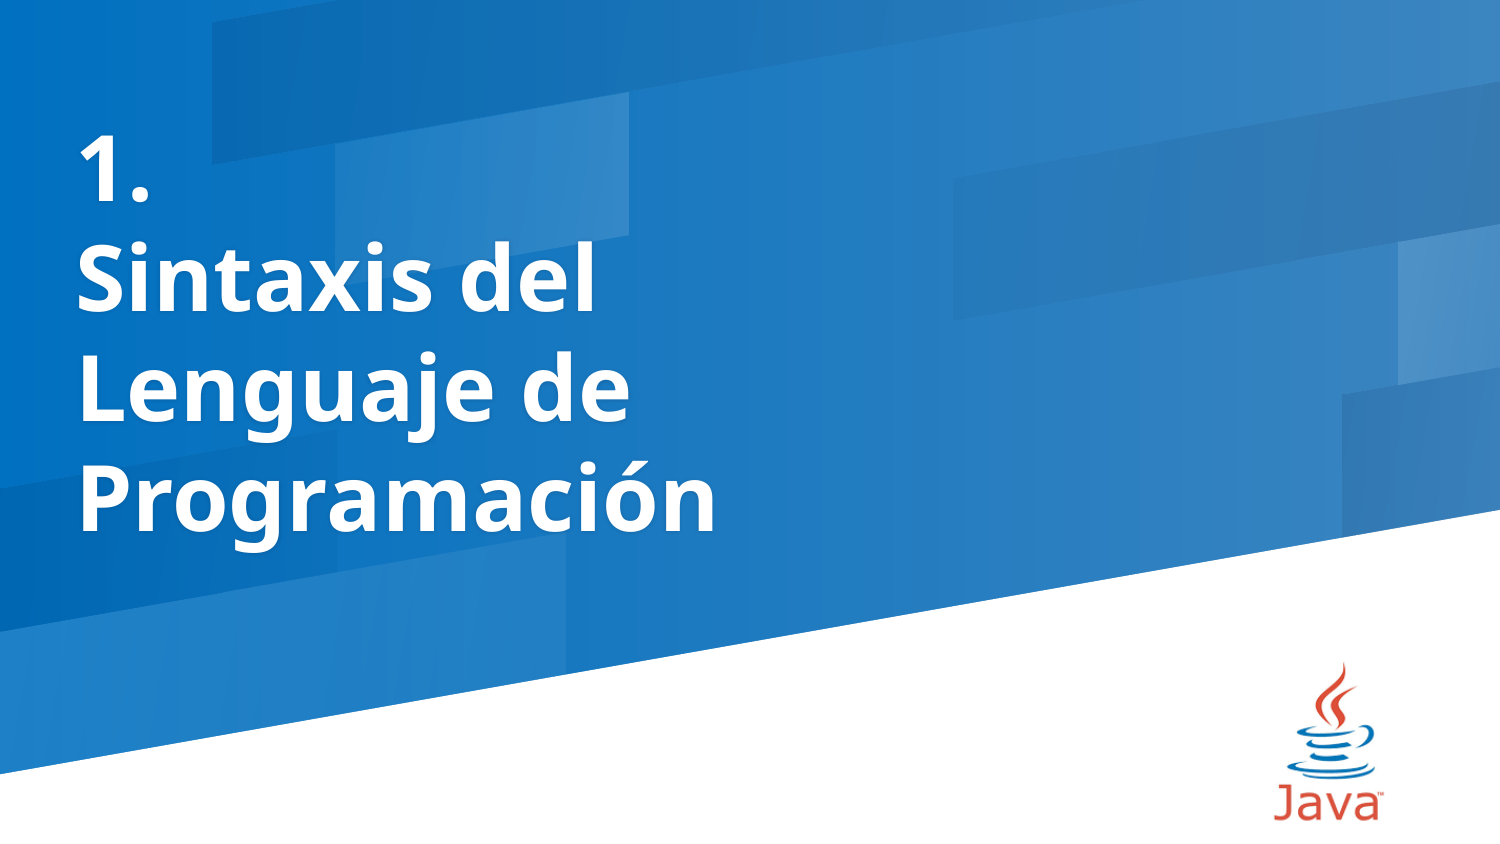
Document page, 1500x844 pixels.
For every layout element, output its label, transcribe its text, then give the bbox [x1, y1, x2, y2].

title 1. Sintaxis del Lenguaje de Programación [75, 234, 975, 425]
picture [1170, 652, 1486, 830]
